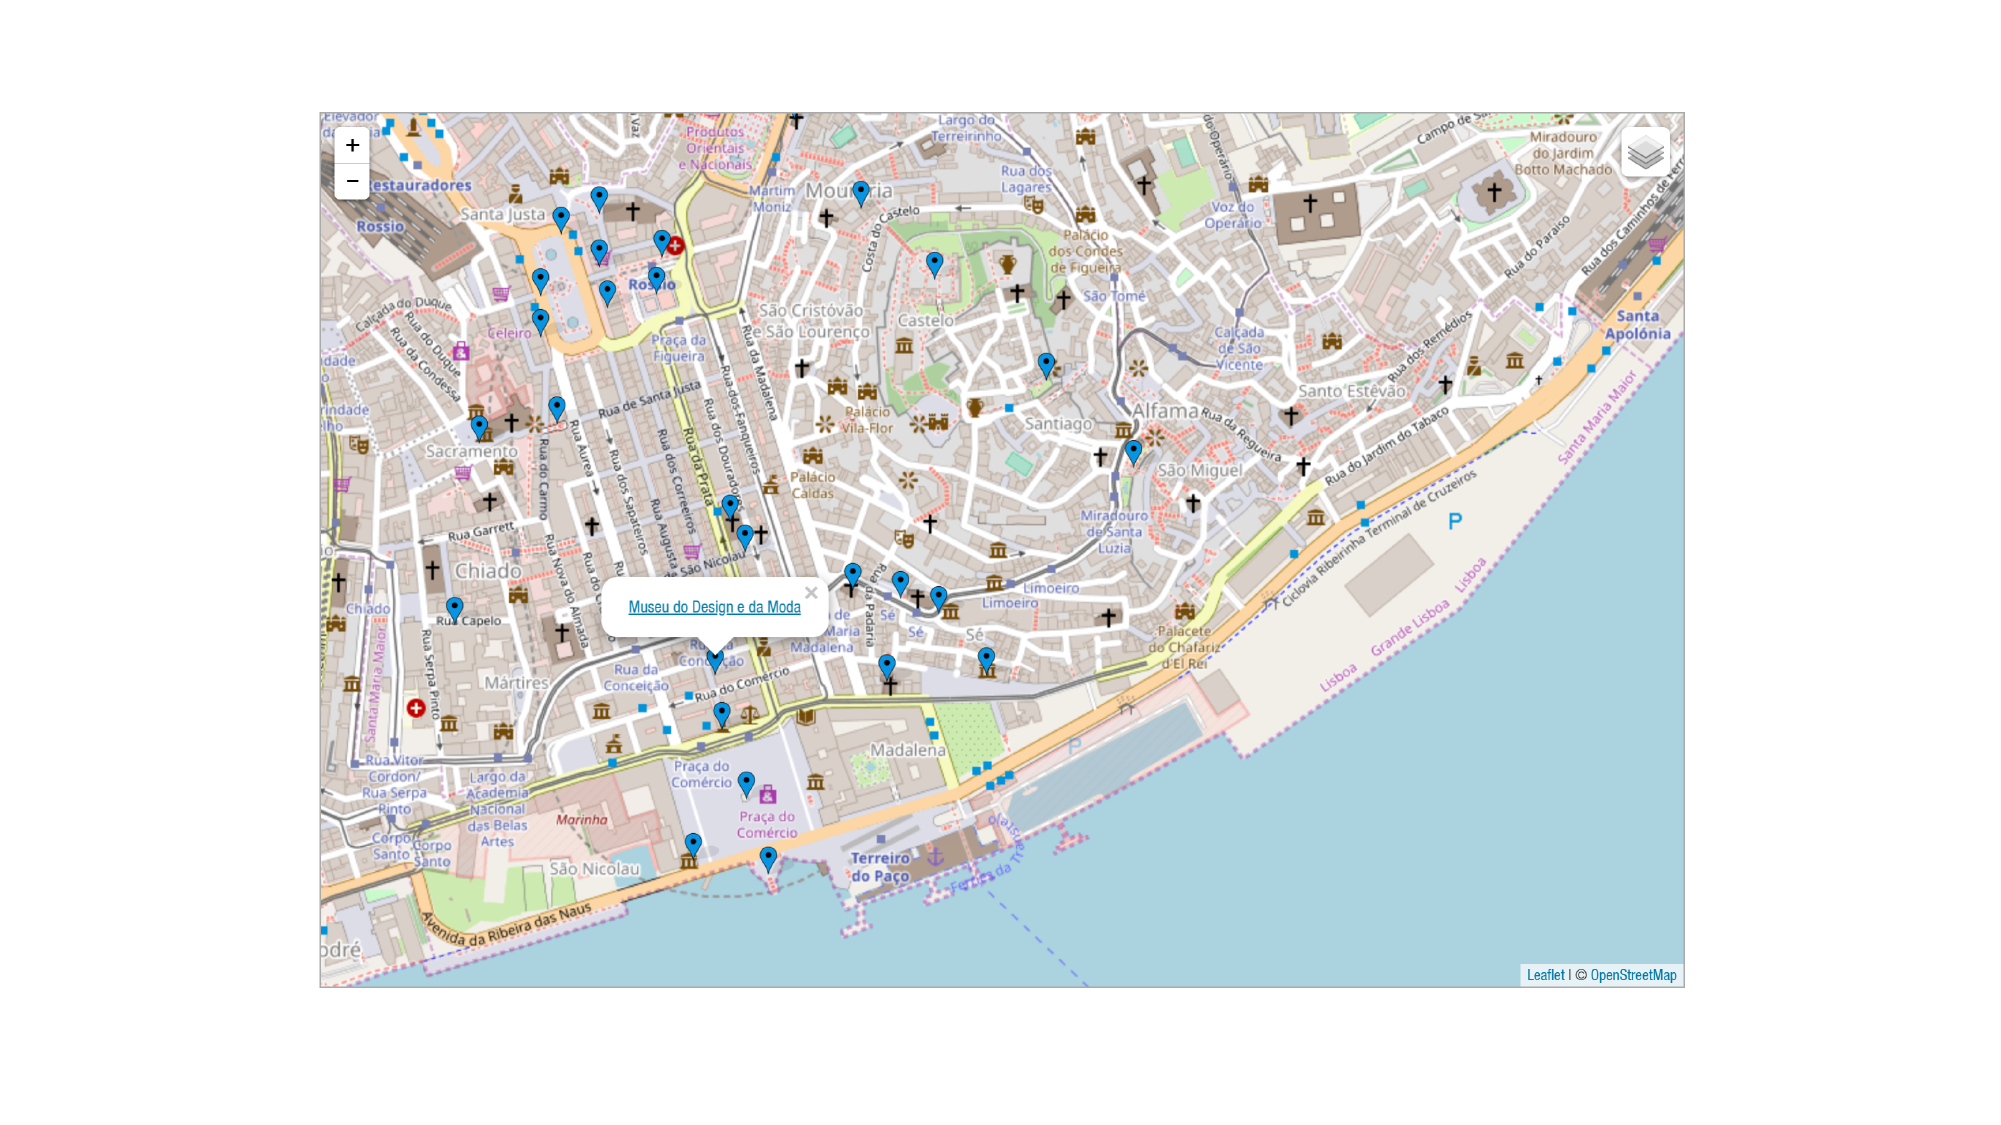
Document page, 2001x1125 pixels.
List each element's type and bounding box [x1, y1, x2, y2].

picture [307, 95, 1704, 1008]
